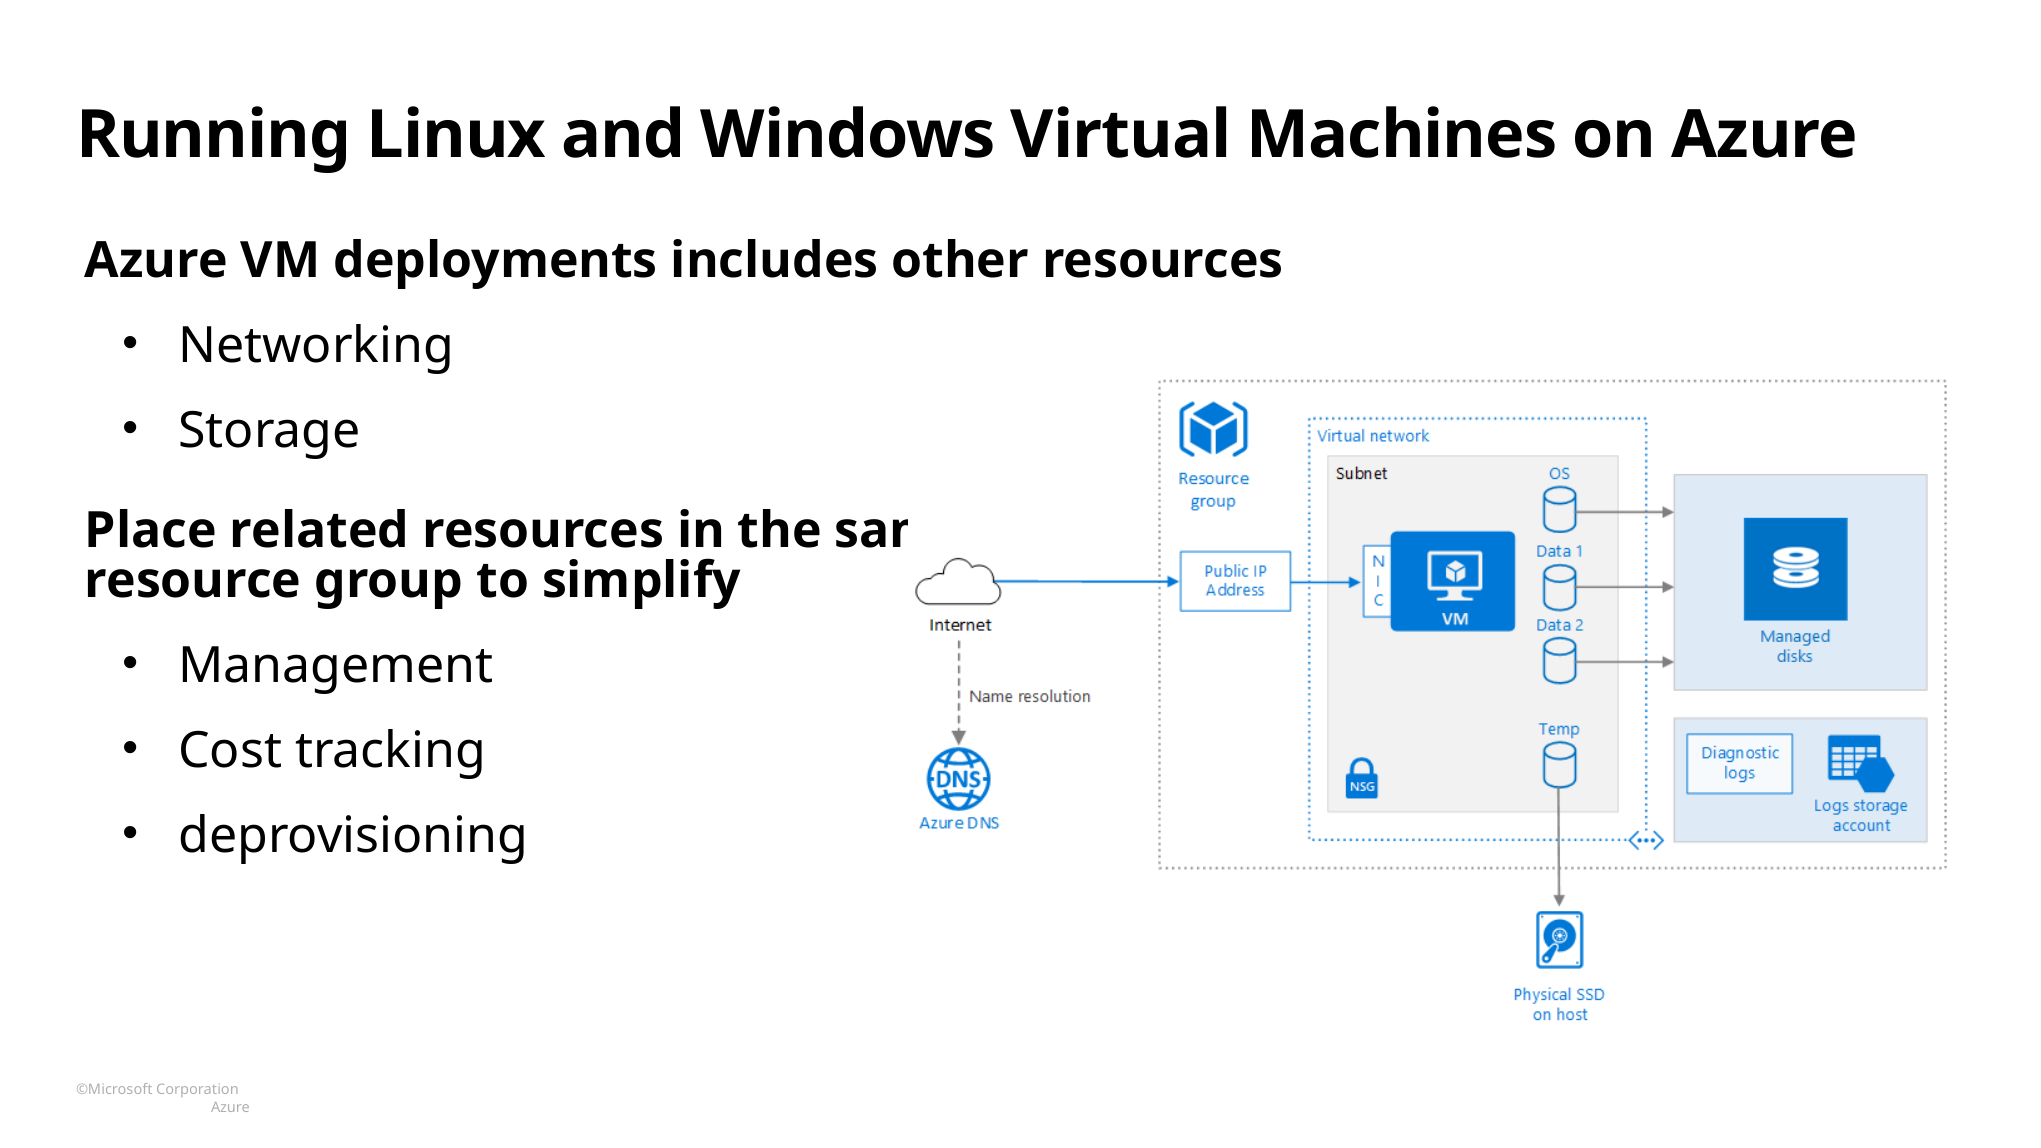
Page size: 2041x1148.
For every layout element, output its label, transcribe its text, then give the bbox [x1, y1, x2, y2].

list Azure VM deployments includes other resources Networking Storage Place related resources in the same resource group to simplify Management Cost tracking deprovisioning [84, 237, 1656, 869]
title Running Linux and Windows Virtual Machines on Azure [76, 103, 1969, 172]
picture [908, 379, 1949, 1034]
